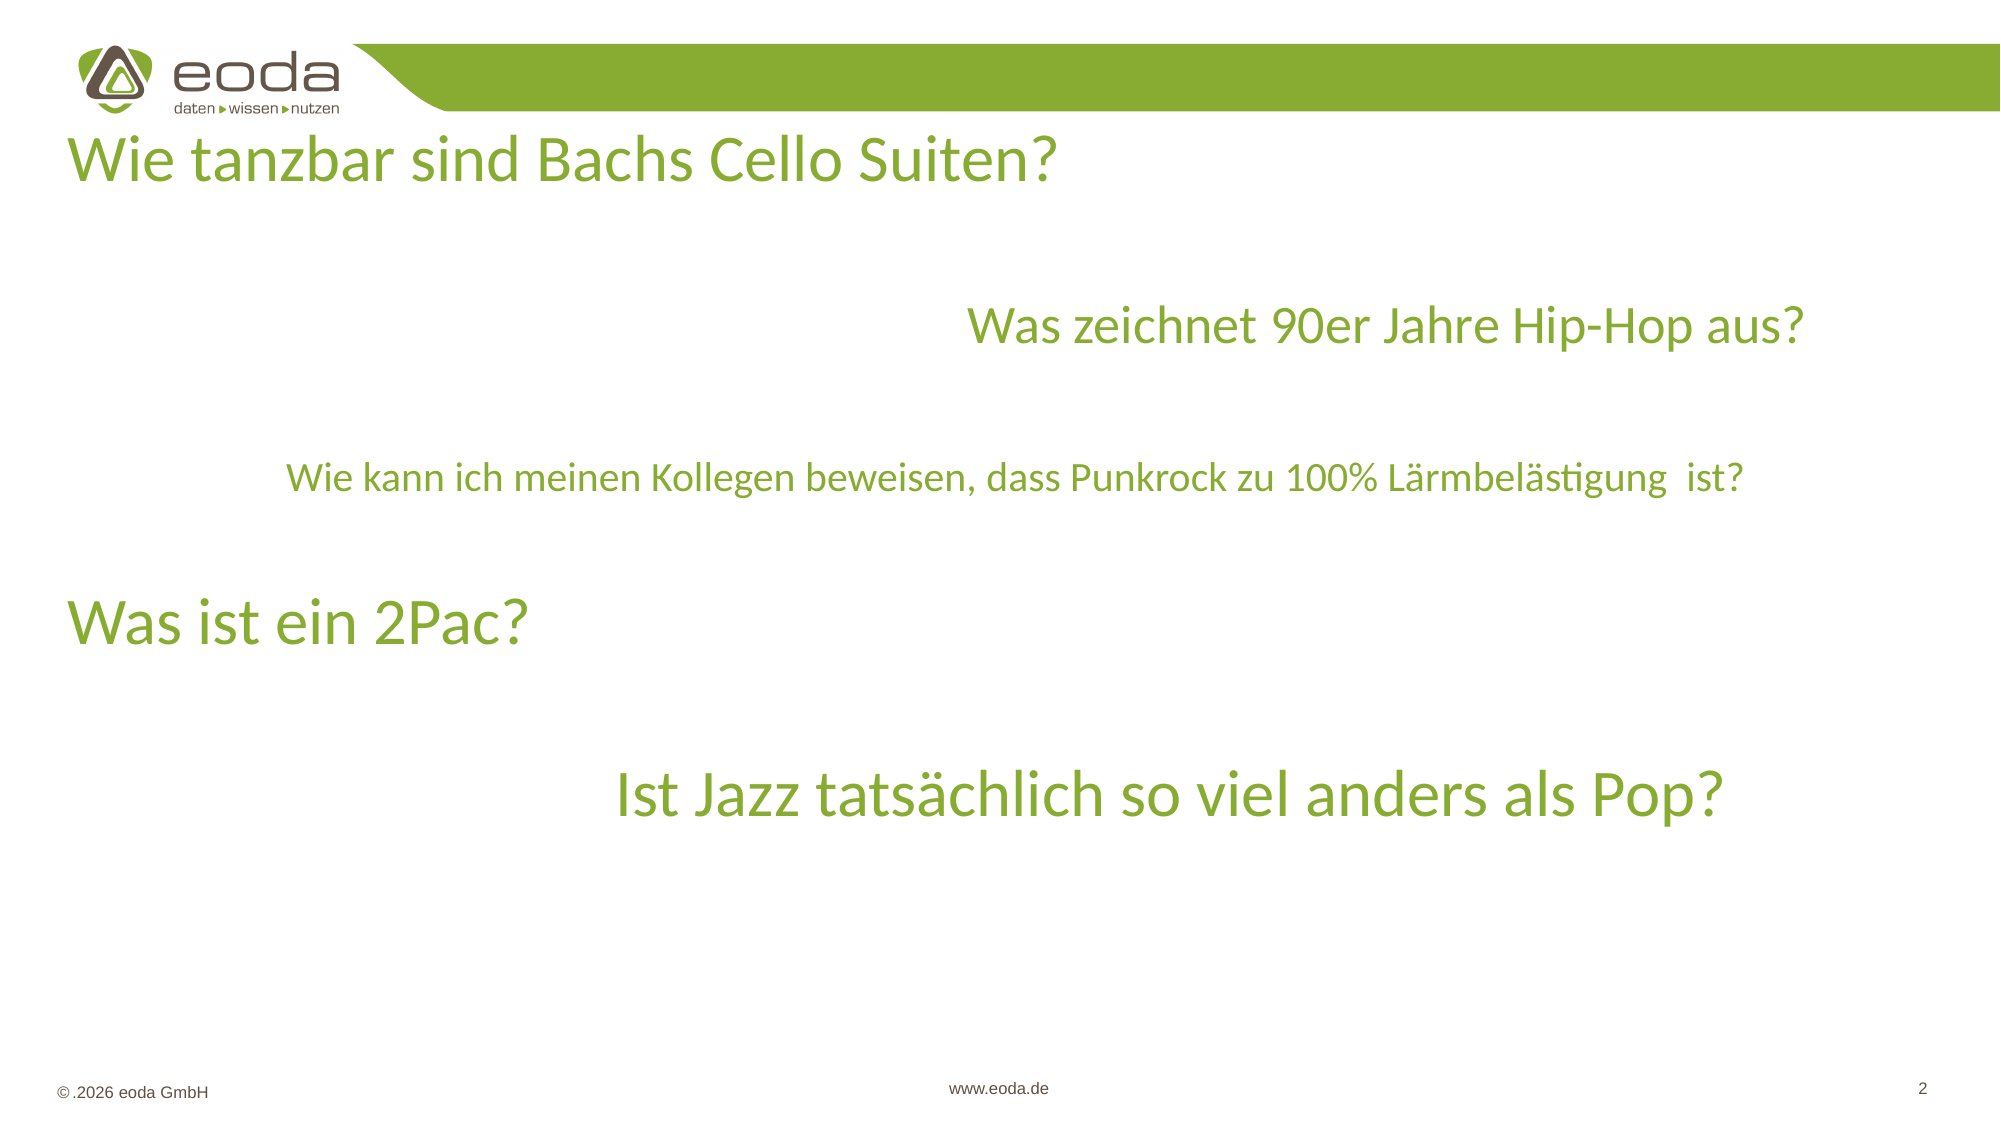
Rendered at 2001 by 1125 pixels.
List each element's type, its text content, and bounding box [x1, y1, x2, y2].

list Wie tanzbar sind Bachs Cello Suiten? Was zeichnet 90er Jahre Hip-Hop aus? Wie kann ich meinen Kollegen beweisen, dass Punkrock zu 100% Lärmbelästigung ist? Was ist ein 2Pac? Ist Jazz tatsächlich so viel anders als Pop? [52, 117, 1949, 1007]
picture [73, 40, 344, 117]
list [53, 139, 188, 148]
